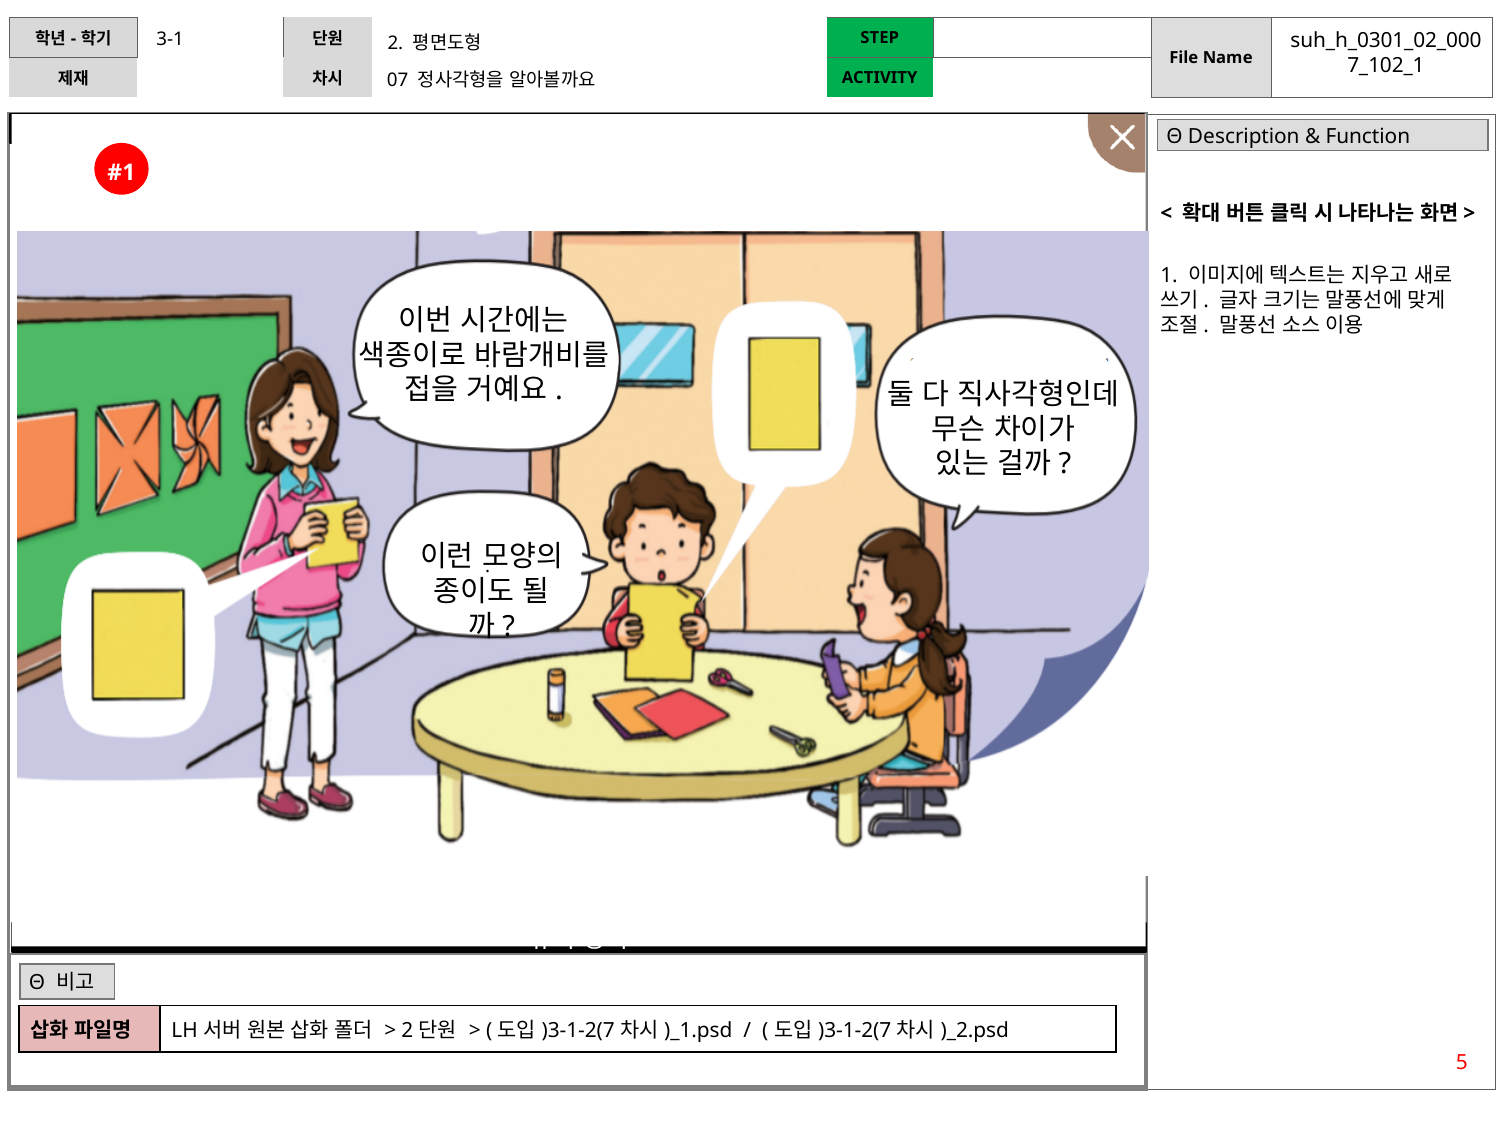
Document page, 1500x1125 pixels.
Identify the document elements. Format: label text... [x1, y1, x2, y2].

text_box < 확대 버튼 클릭 시 나타나는 화면> 1. 이미지에 텍스트는 지우고 새로 쓰기. 글자 크기는 말풍선에 맞게 조절. 말풍선 소스 이용 [1145, 160, 1500, 376]
text_box 3-1 [141, 18, 284, 55]
table_header Θ Description & Function [1158, 120, 1487, 150]
picture [1084, 113, 1145, 173]
table_header 삽화 파일명 [20, 1006, 159, 1051]
text_box suh_h_0301_02_0007_102_1 [1271, 18, 1500, 84]
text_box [17, 231, 1157, 876]
text_box #1 [92, 140, 151, 197]
text_box 07 정사각형을 알아볼까요 [372, 60, 821, 96]
text_box [10, 112, 1148, 948]
text_box 2. 평면도형 [372, 23, 828, 48]
table_header LH서버 원본 삽화 폴더 > 2단원 > (도입)3-1-2(7차시)_1.psd / (도입)3-1-2(7차시)_2.psd [161, 1006, 1115, 1051]
